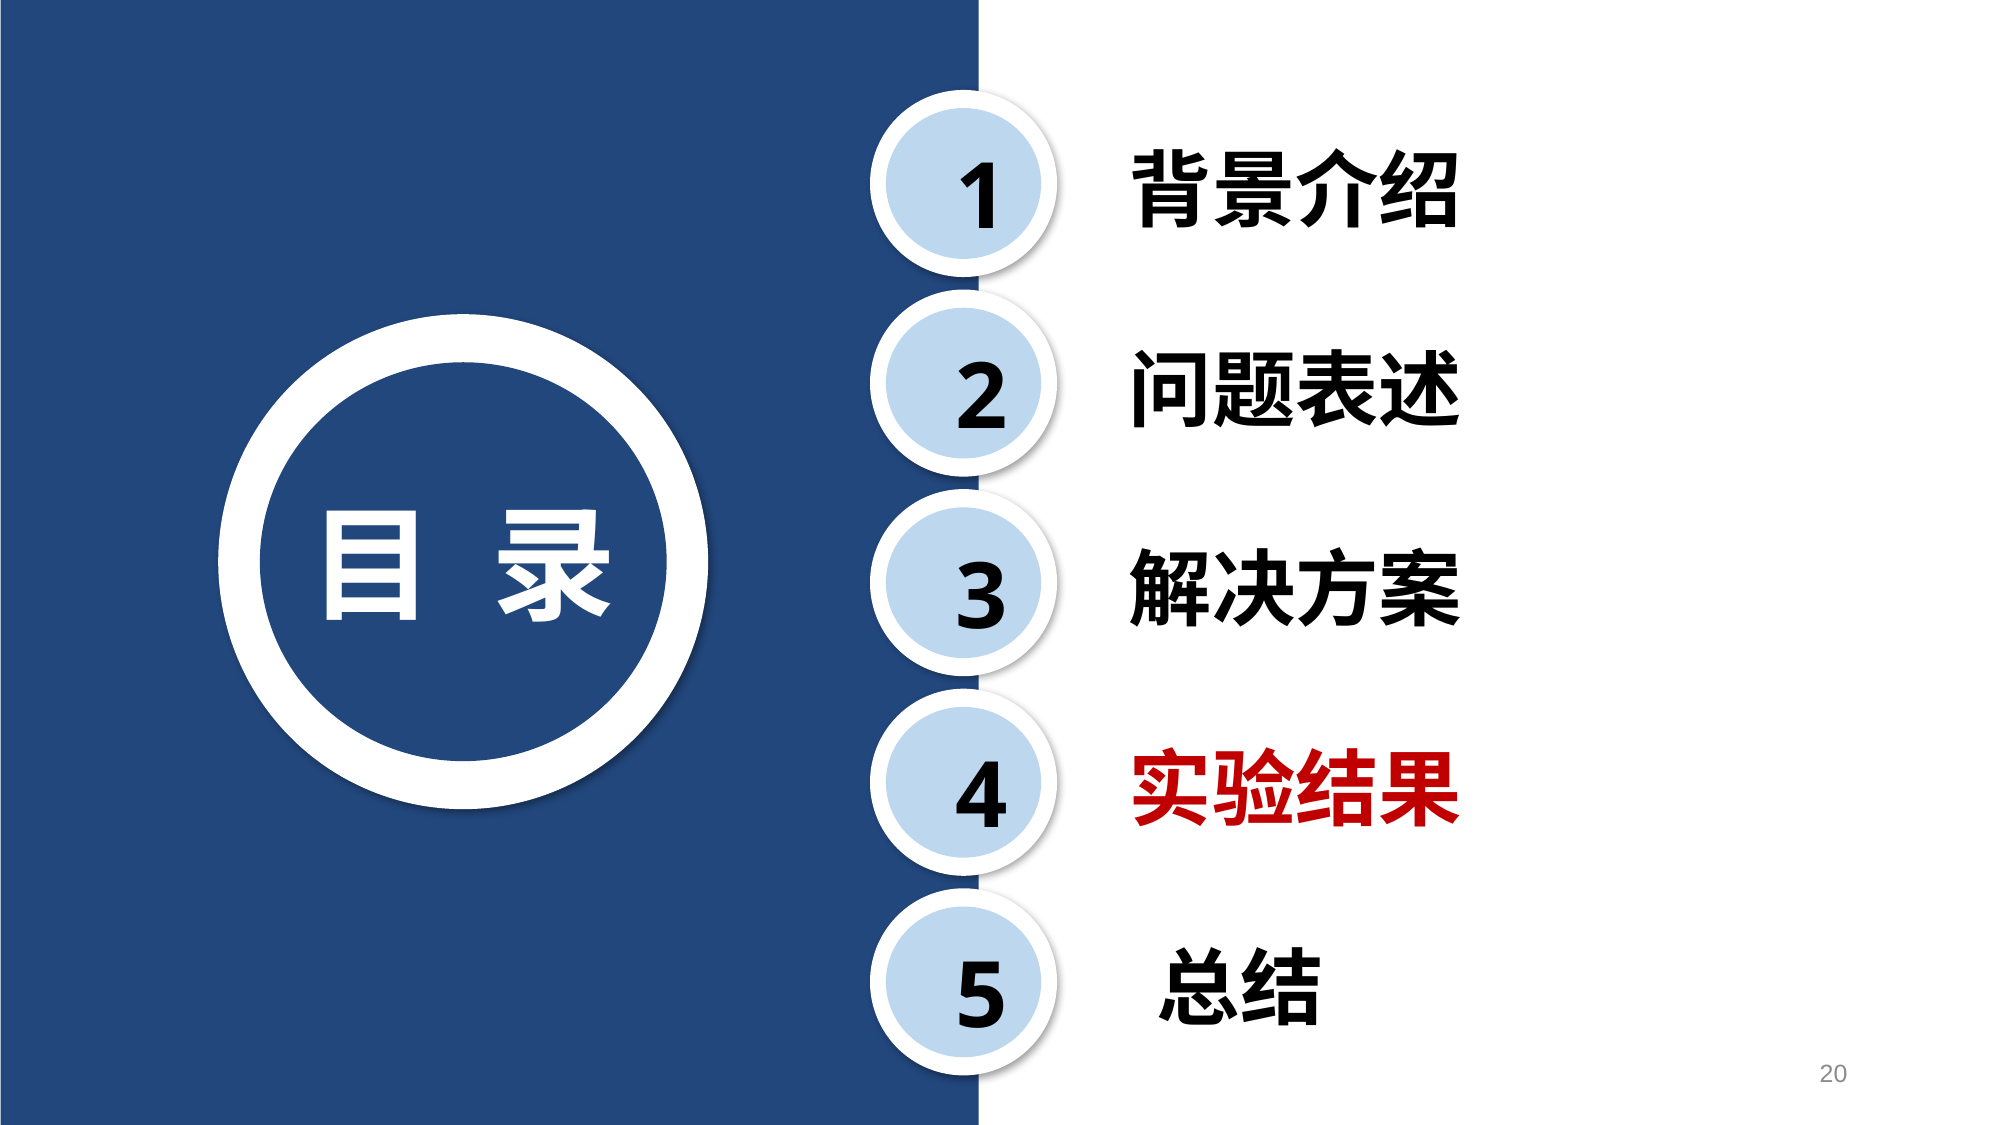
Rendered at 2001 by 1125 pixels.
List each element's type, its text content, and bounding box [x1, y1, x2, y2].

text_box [870, 888, 1369, 1092]
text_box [870, 489, 1479, 688]
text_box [870, 688, 1479, 892]
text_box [870, 89, 1479, 289]
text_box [870, 289, 1479, 488]
text_box [0, 0, 980, 1125]
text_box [218, 314, 709, 810]
slide_number 20 [1412, 1042, 1863, 1103]
